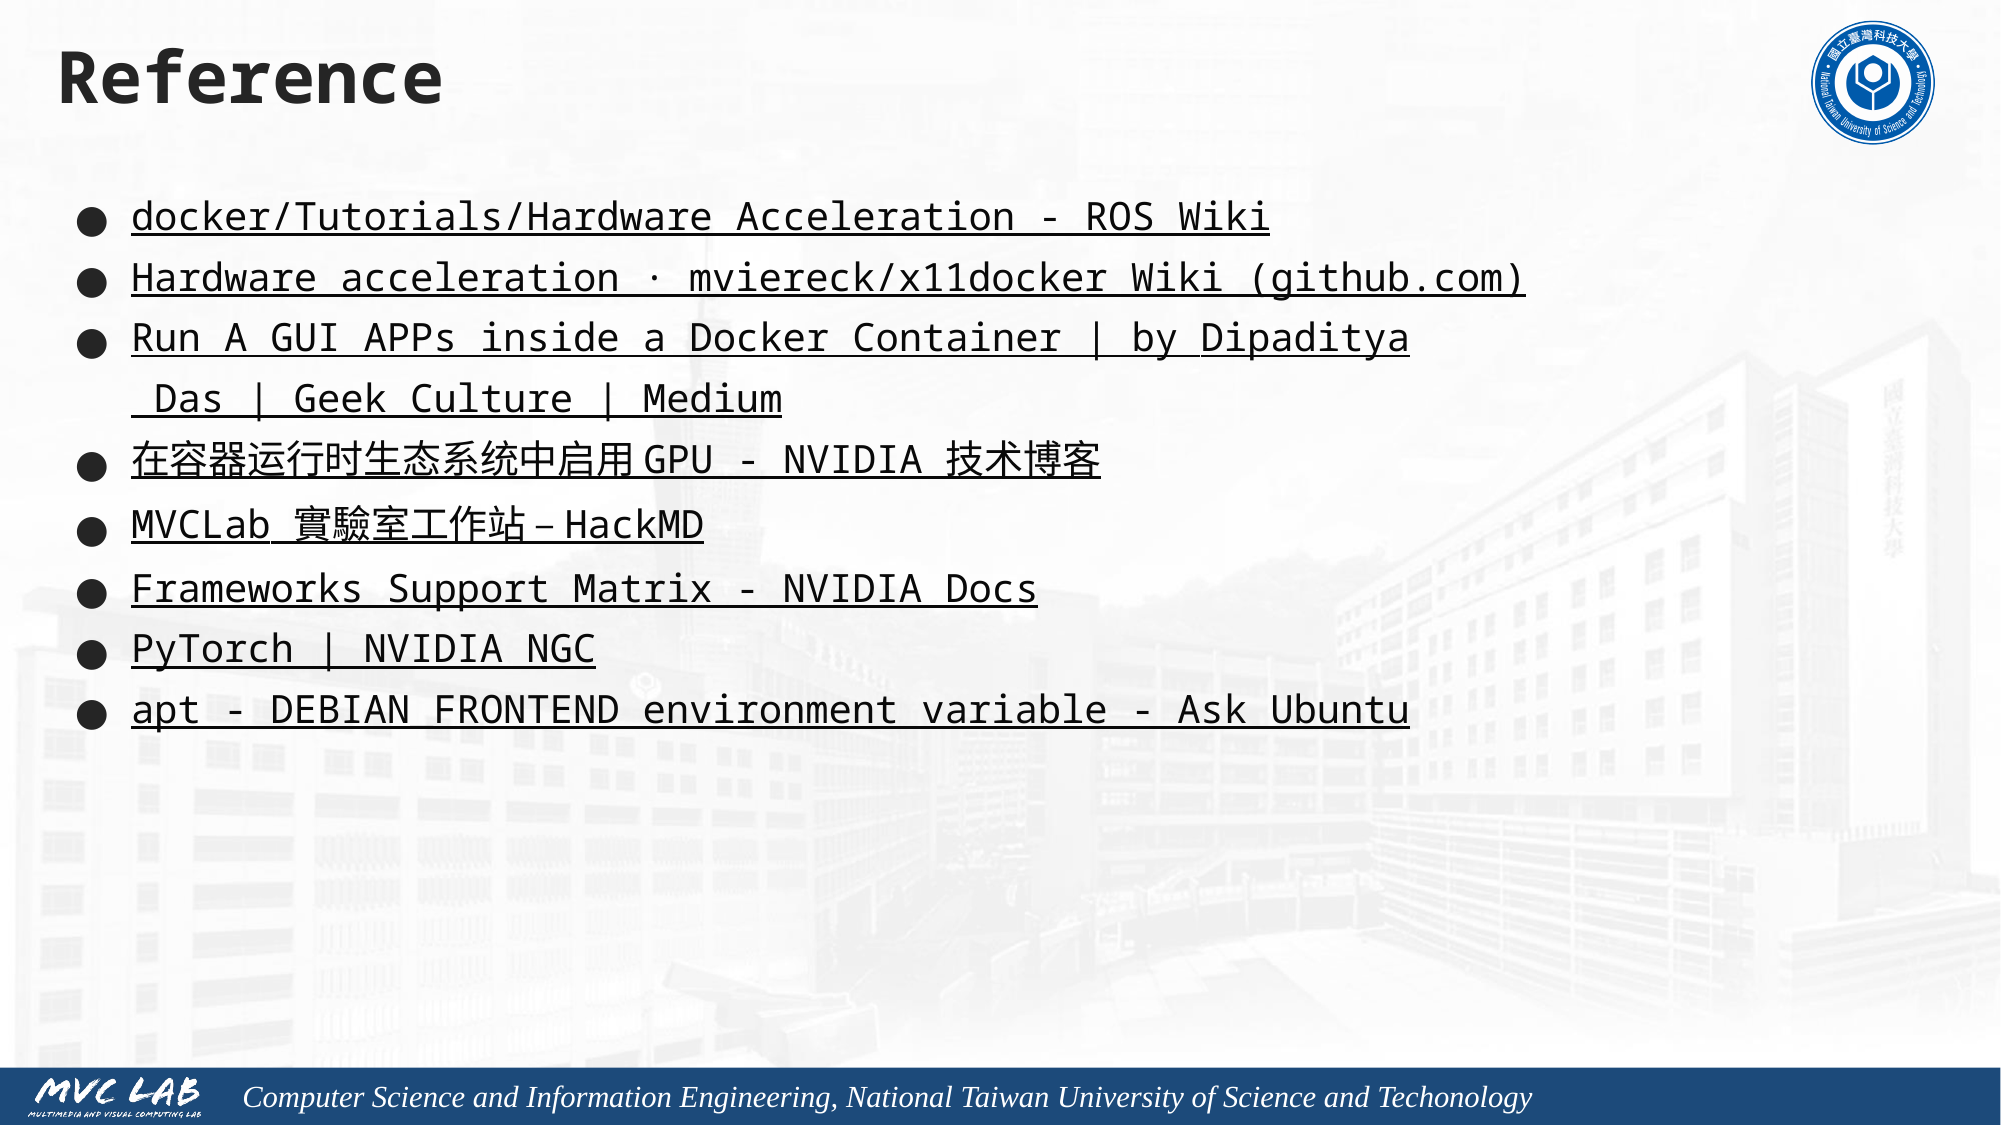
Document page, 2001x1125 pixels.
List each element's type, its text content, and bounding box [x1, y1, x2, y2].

picture [12, 1070, 228, 1125]
picture [1808, 16, 1937, 148]
list docker/Tutorials/Hardware Acceleration - ROS Wiki Hardware acceleration · mviereck/x11docker Wiki (github.com) Run A GUI APPs inside a Docker Container | by Dipaditya Das | Geek Culture | Medium 在容器运行时生态系统中启用 GPU - NVIDIA 技术博客 MVCLab 實驗室工作站 – HackMD Frameworks Support Matrix - NVIDIA Docs PyTorch | NVIDIA NGC apt - DEBIAN_FRONTEND environment variable - Ask Ubuntu [41, 168, 1955, 1053]
title Reference [41, 16, 1712, 133]
